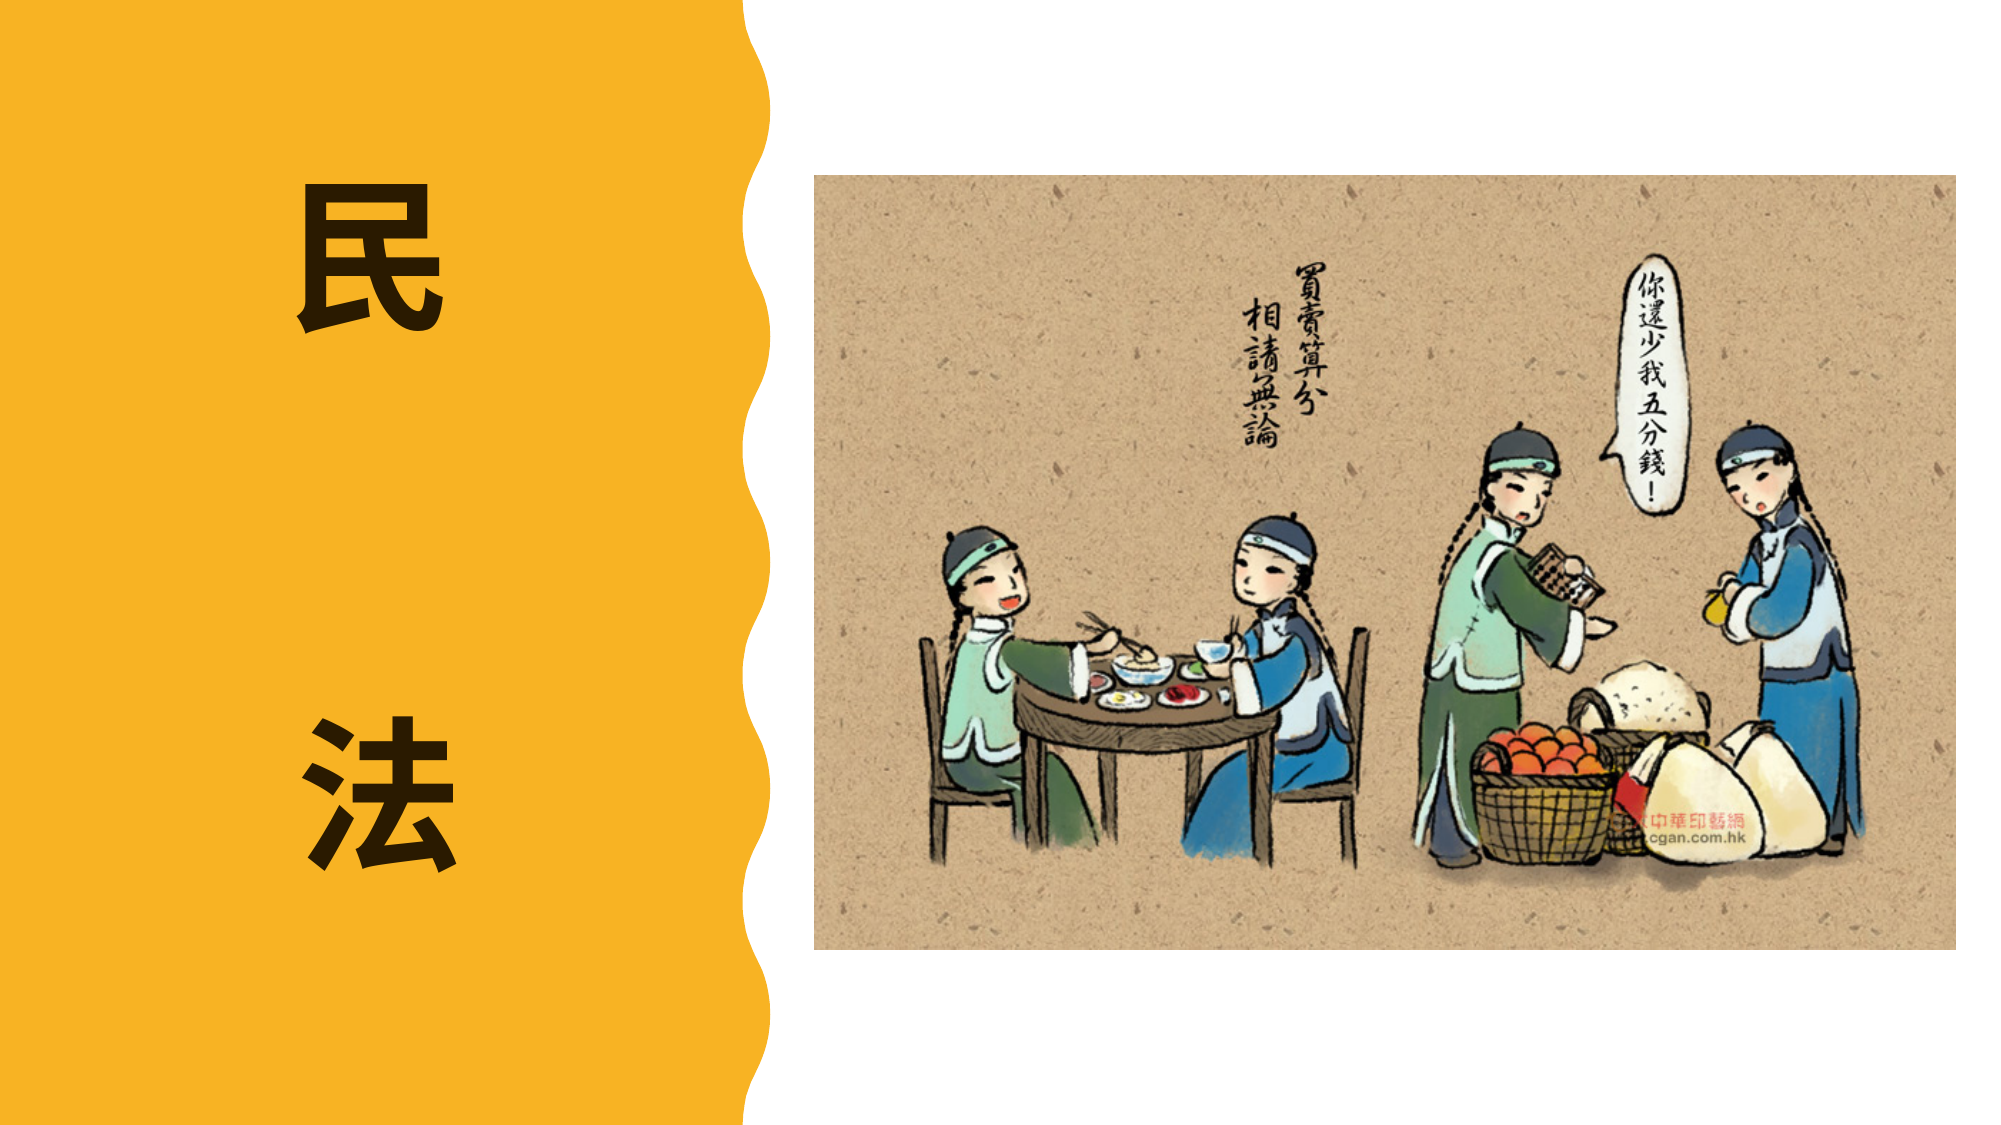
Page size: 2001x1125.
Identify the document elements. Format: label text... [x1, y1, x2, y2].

text_box [0, 0, 771, 1125]
title 民 法 [97, 175, 662, 894]
picture [814, 175, 1956, 950]
text_box [743, 0, 2000, 1125]
